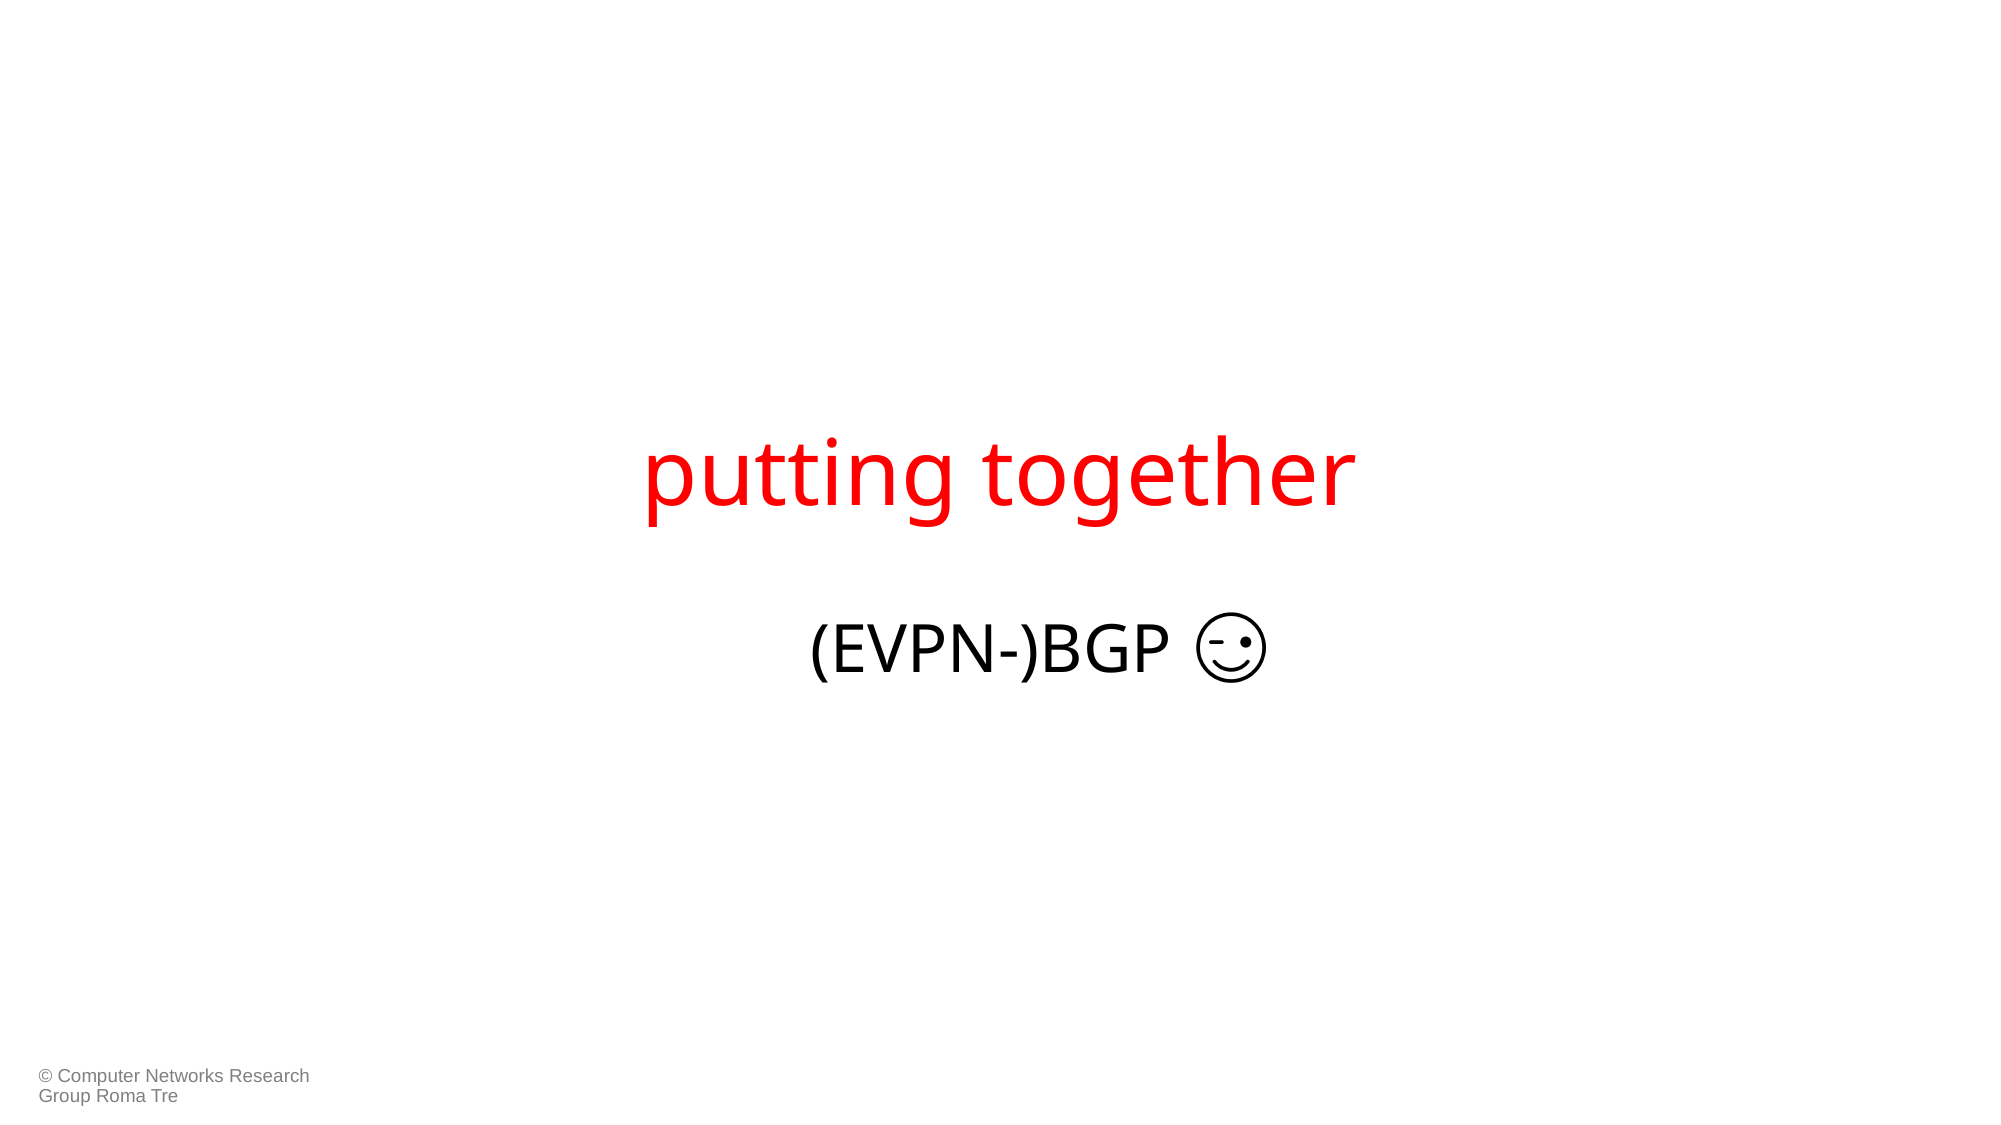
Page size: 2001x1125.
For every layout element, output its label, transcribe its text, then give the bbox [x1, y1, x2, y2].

subtitle (EVPN-)BGP [300, 597, 1700, 712]
title putting together [99, 375, 1900, 563]
picture [1187, 603, 1276, 692]
